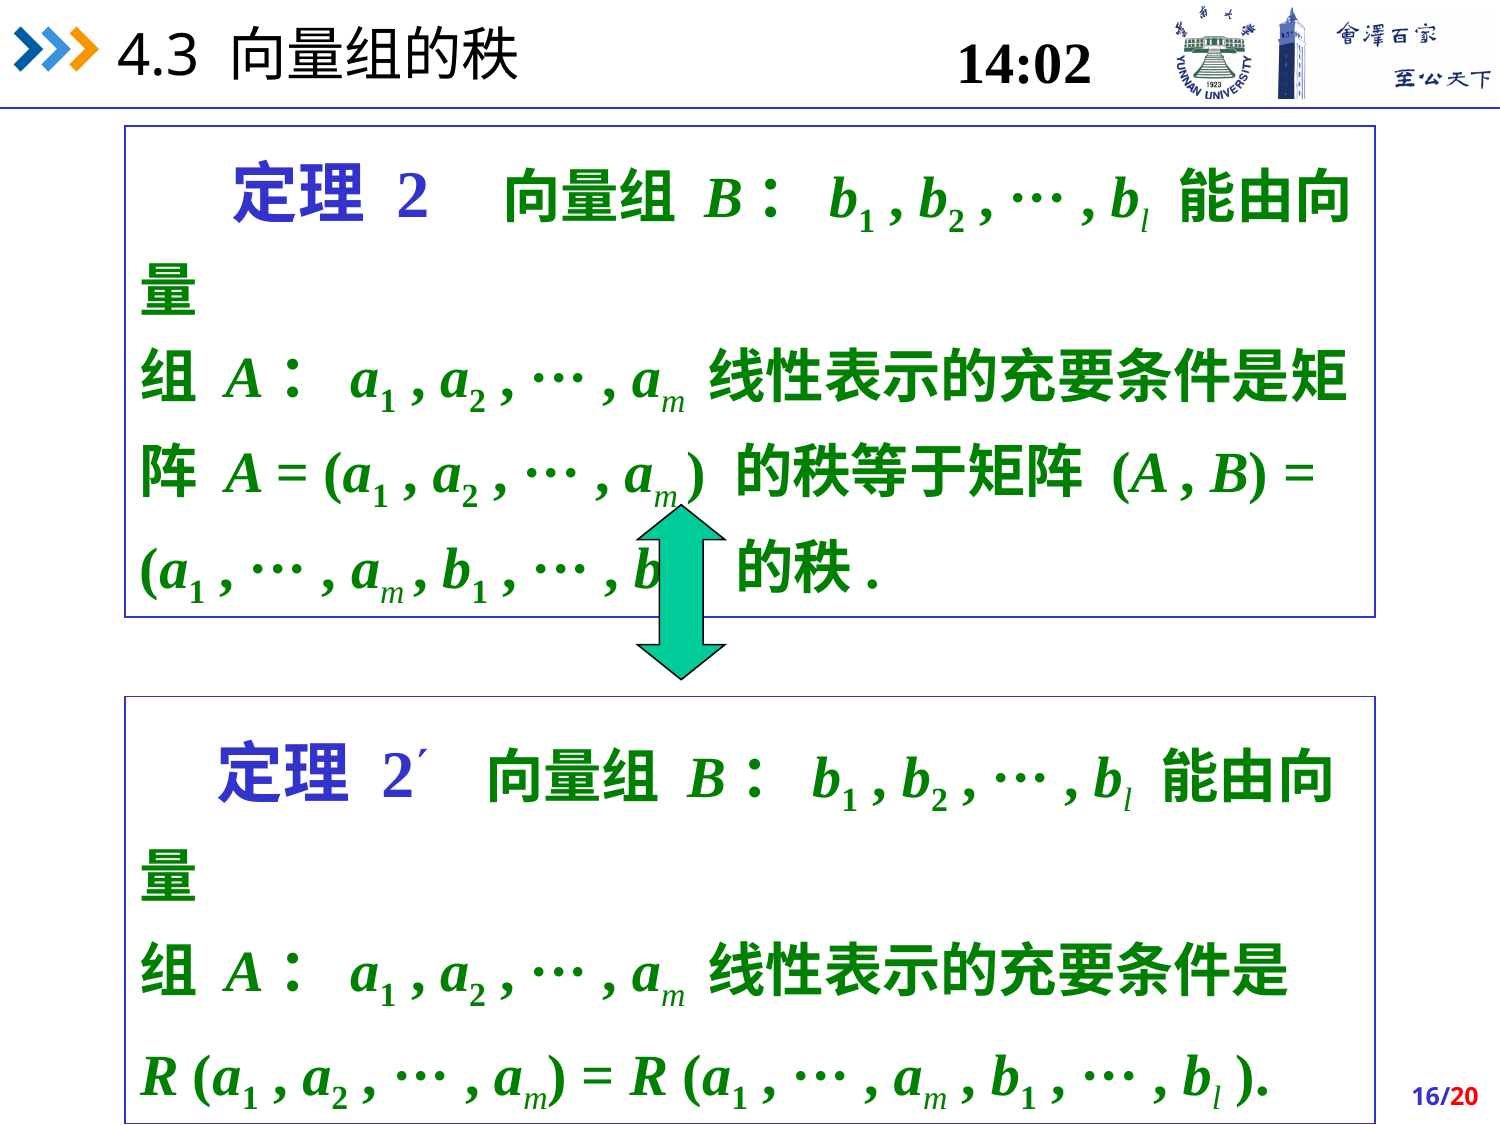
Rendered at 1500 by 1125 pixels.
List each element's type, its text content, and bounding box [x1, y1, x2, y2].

text_box 定理 2 向量组 B：b1 , b2 , ··· , bl 能由向量 组 A：a1 , a2 , ··· , am 线性表示的充要条件是矩阵 A = (a1 , a2 , ··· , am ) 的秩等于矩阵 (A , B) = (a1 , ··· , am , b1 , ··· , bl ) 的秩. [125, 126, 1375, 618]
text_box 15:45 [941, 17, 1108, 110]
text_box 定理 2 向量组 B：b1 , b2 , ··· , bl 能由向量 组 A：a1 , a2 , ··· , am 线性表示的充要条件是 R (a1 , a2 , ··· , am) = R (a1 , ··· , am , b1 , ··· , bl ). [125, 696, 1375, 1124]
picture [1272, 6, 1496, 99]
picture [1175, 6, 1256, 99]
text_box [637, 504, 725, 680]
